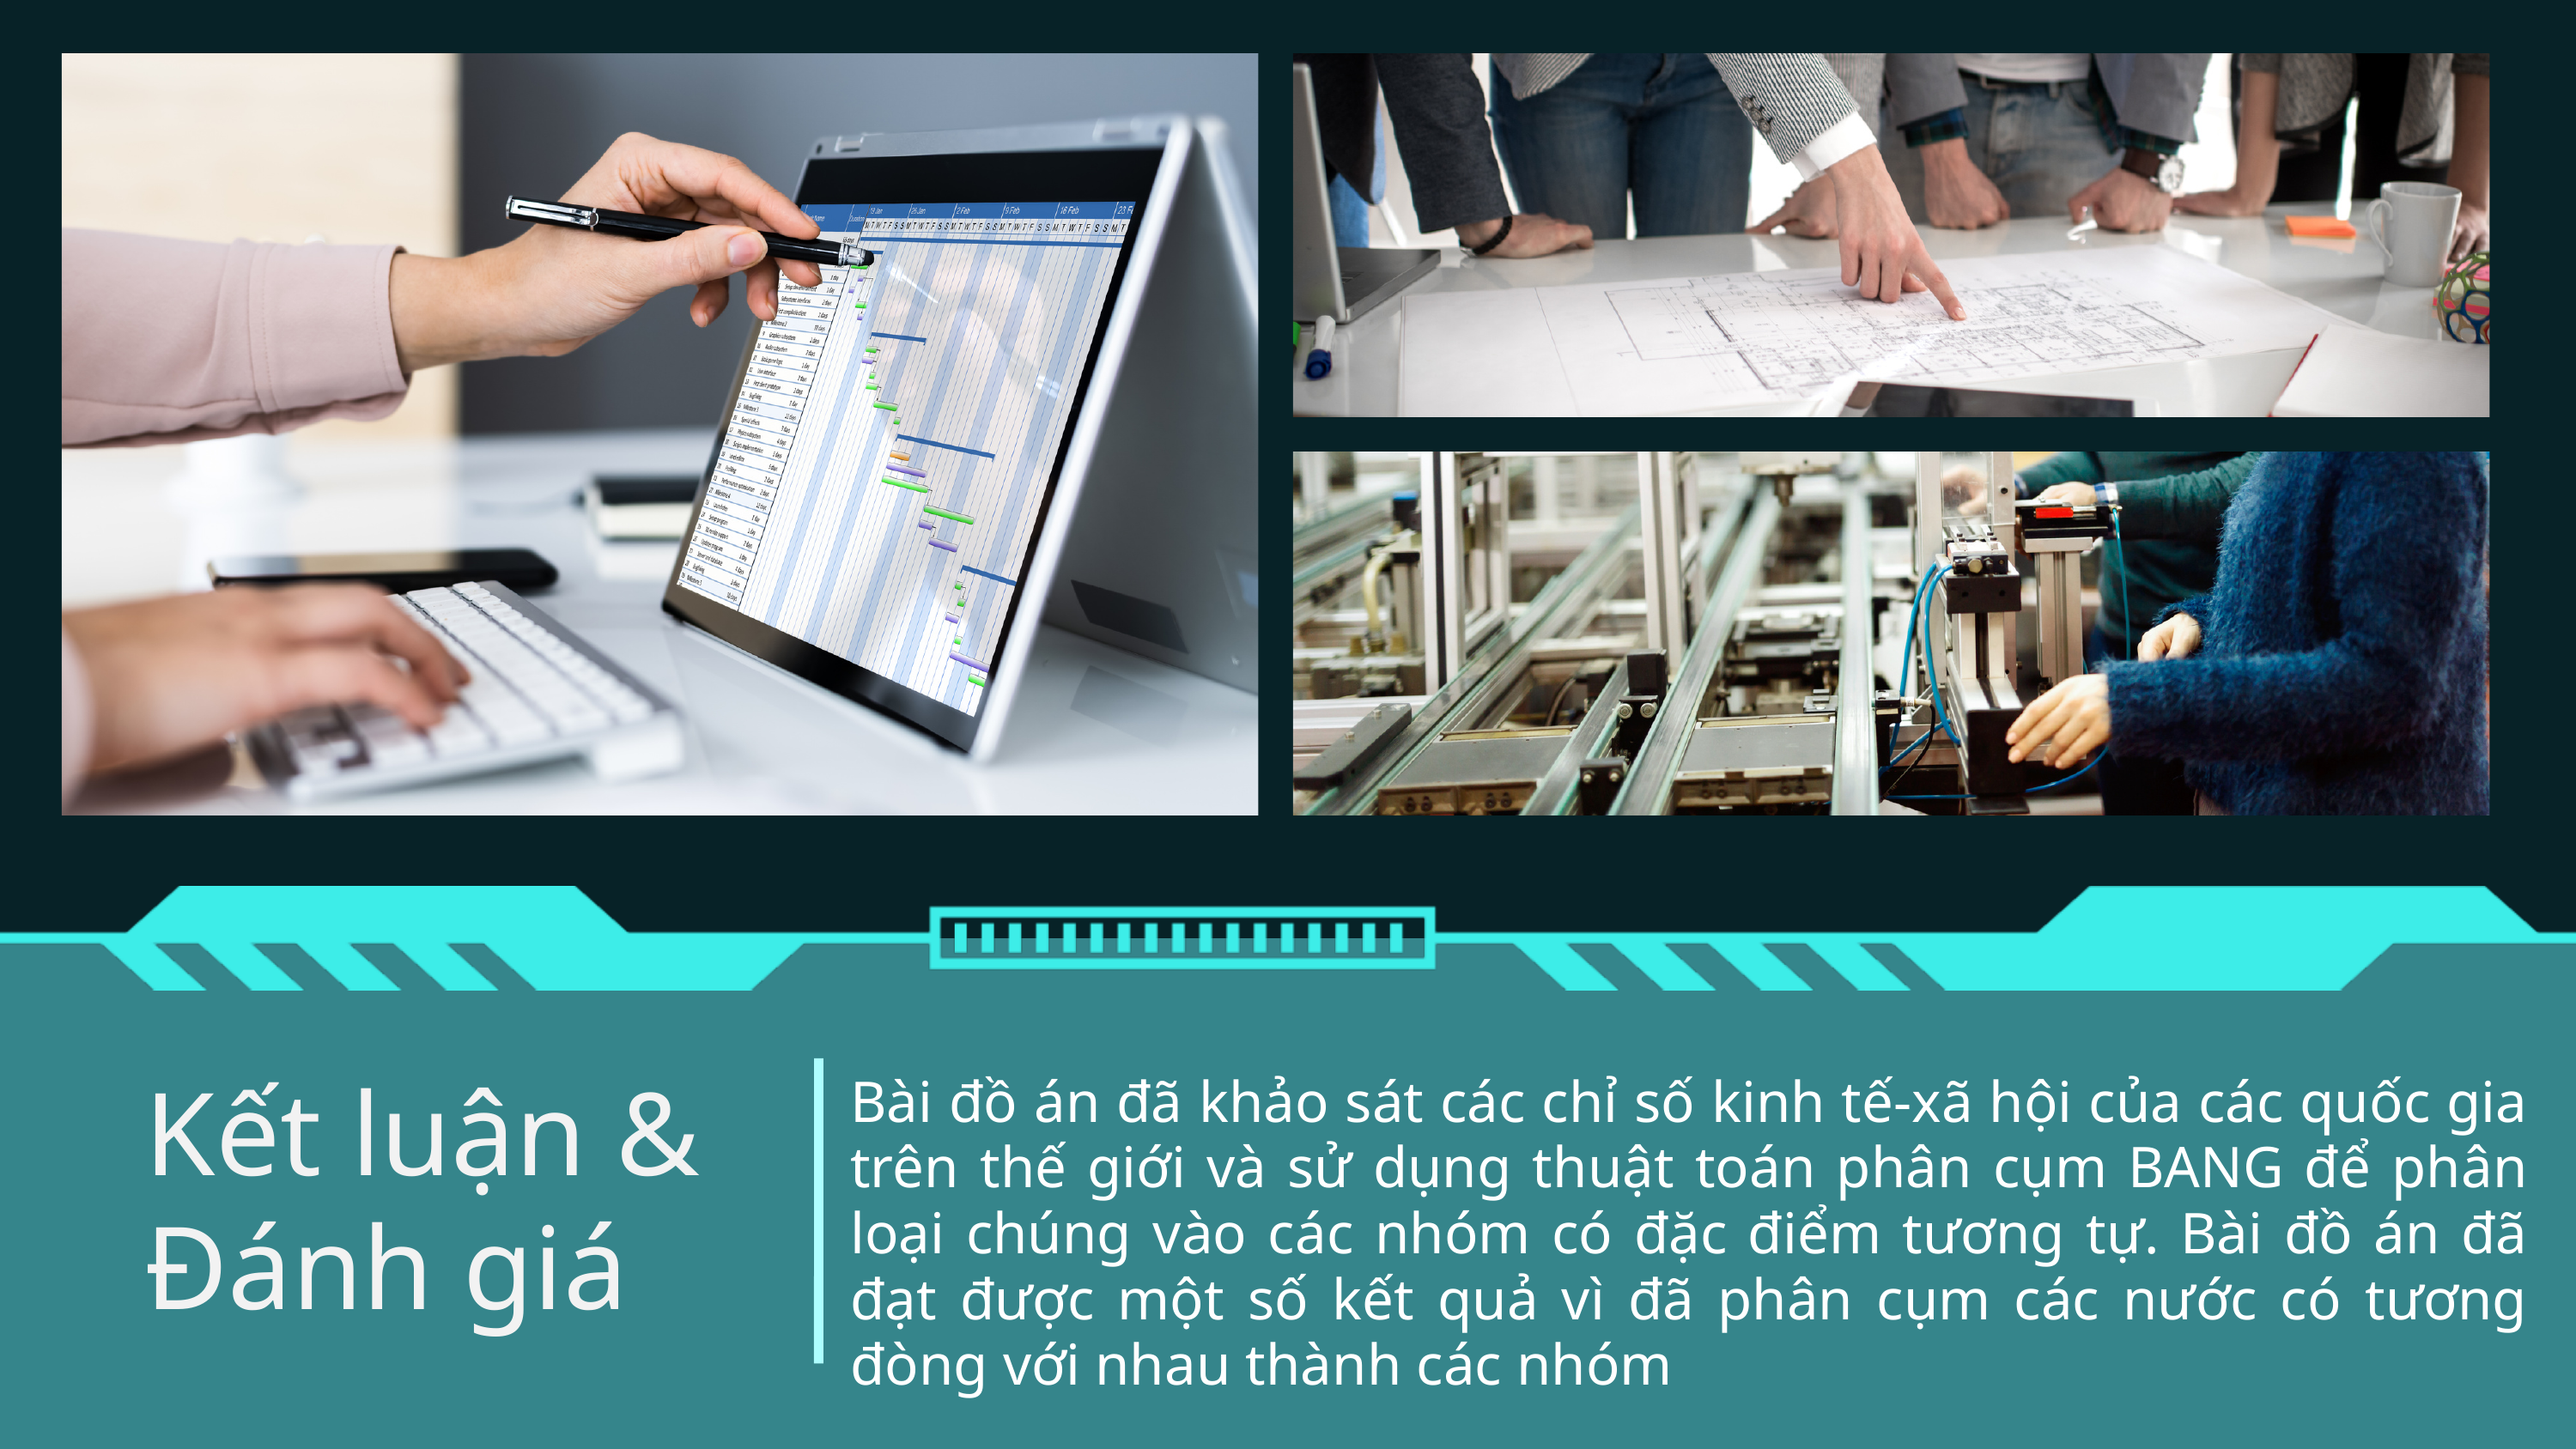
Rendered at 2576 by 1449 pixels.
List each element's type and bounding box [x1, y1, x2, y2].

text_box [61, 52, 2490, 815]
text_box [0, 938, 2576, 1449]
text_box [0, 886, 2576, 935]
